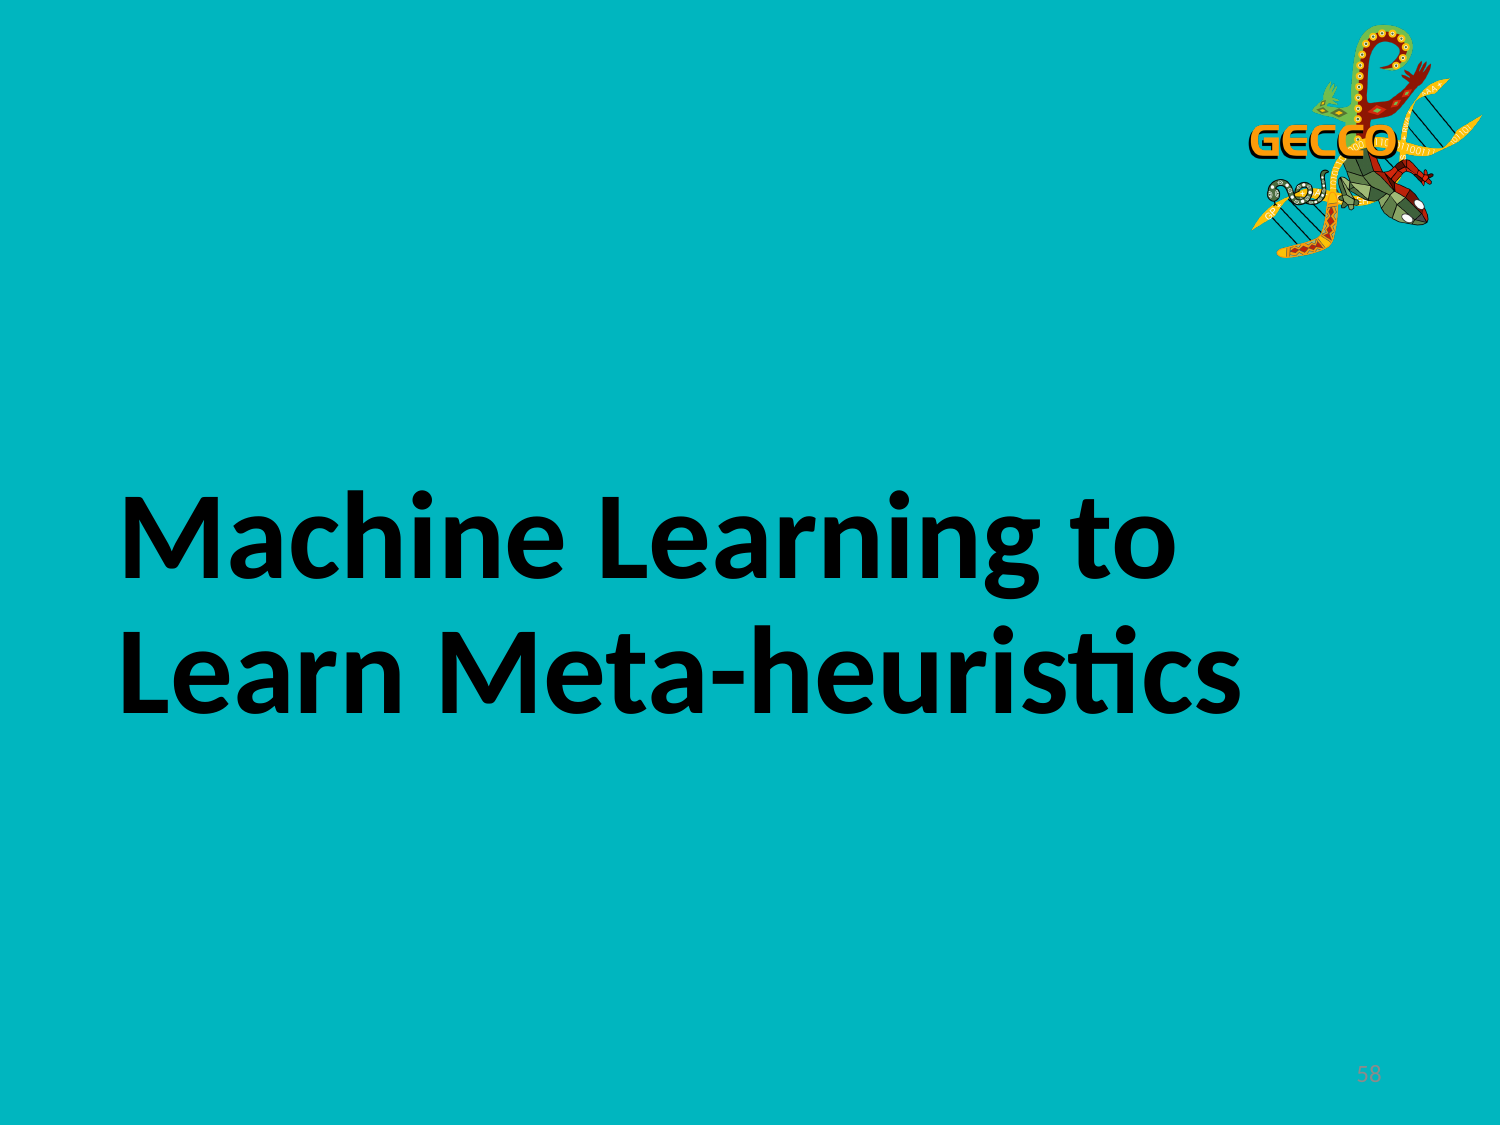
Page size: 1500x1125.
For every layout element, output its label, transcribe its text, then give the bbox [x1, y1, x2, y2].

picture [1242, 17, 1489, 264]
slide_number 58 [1059, 1042, 1397, 1103]
title Machine Learning to Learn Meta-heuristics [102, 280, 1397, 749]
